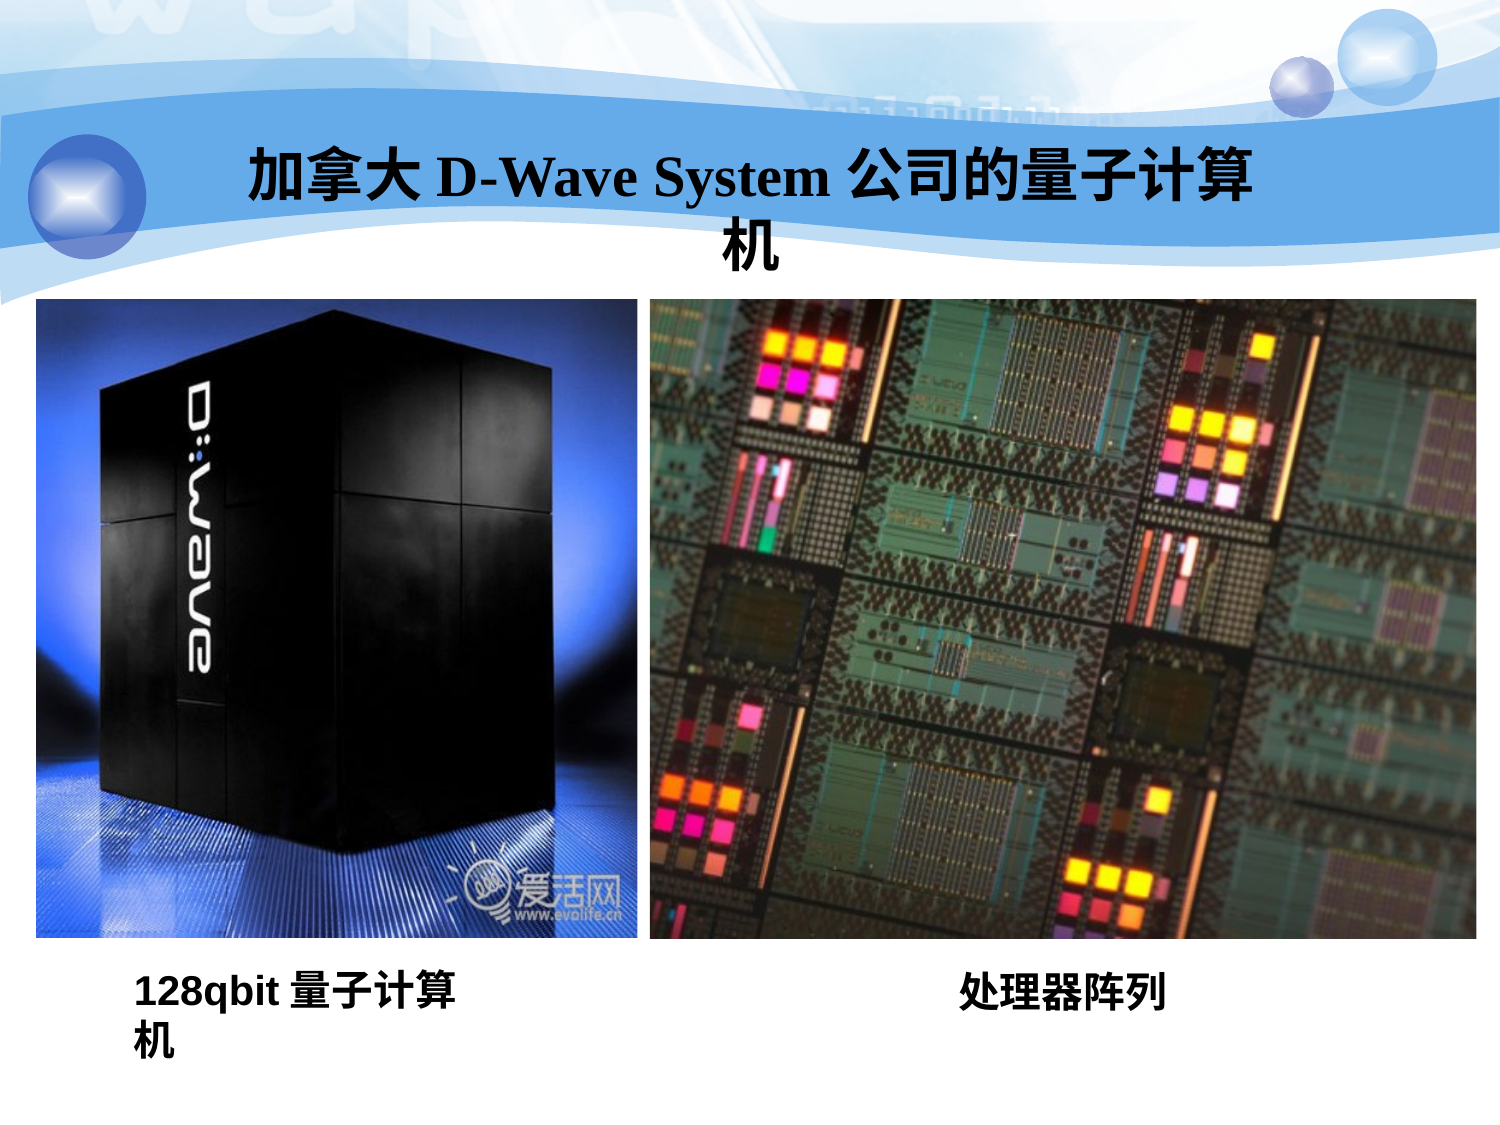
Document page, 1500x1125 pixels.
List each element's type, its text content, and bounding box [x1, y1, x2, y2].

picture [1, 0, 1500, 113]
text_box 128qbit量子计算机 [131, 963, 493, 1064]
text_box [36, 299, 638, 938]
text_box 处理器阵列 [956, 965, 1171, 1016]
title 加拿大D-Wave System公司的量子计算机 [225, 113, 1275, 303]
text_box [649, 299, 1477, 939]
